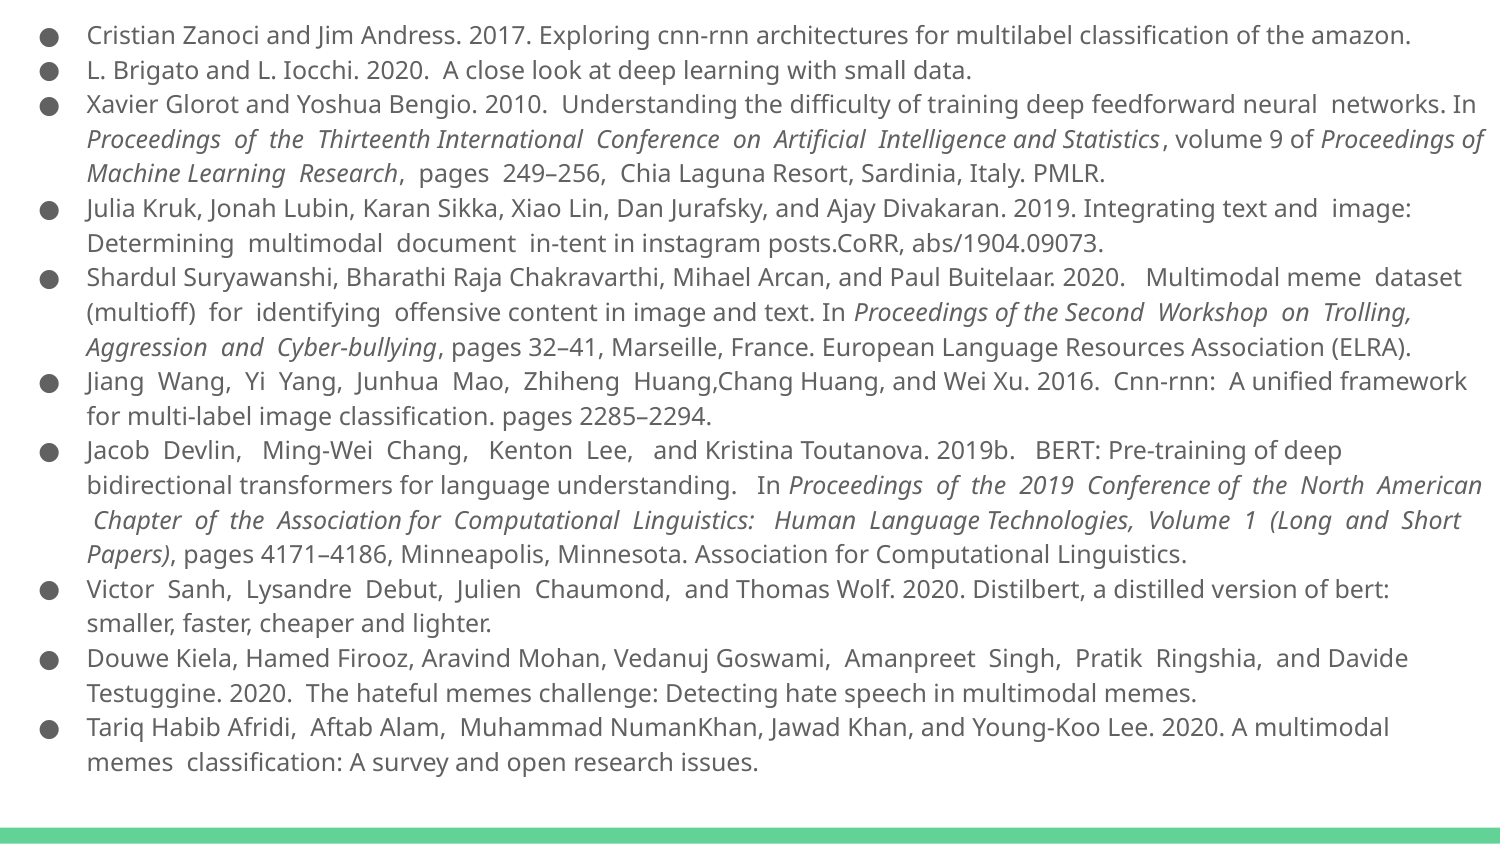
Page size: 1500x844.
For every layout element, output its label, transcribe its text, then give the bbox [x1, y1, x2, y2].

list Cristian Zanoci and Jim Andress. 2017. Exploring cnn-rnn architectures for multilabel classification of the amazon. L. Brigato and L. Iocchi. 2020. A close look at deep learning with small data. Xavier Glorot and Yoshua Bengio. 2010. Understanding the difficulty of training deep feedforward neural networks. In Proceedings of the Thirteenth International Conference on Artificial Intelligence and Statistics, volume 9 of Proceedings of Machine Learning Research, pages 249–256, Chia Laguna Resort, Sardinia, Italy. PMLR. Julia Kruk, Jonah Lubin, Karan Sikka, Xiao Lin, Dan Jurafsky, and Ajay Divakaran. 2019. Integrating text and image: Determining multimodal document in-tent in instagram posts.CoRR, abs/1904.09073. Shardul Suryawanshi, Bharathi Raja Chakravarthi, Mihael Arcan, and Paul Buitelaar. 2020. Multimodal meme dataset (multioff) for identifying offensive content in image and text. In Proceedings of the Second Workshop on Trolling, Aggression and Cyber-bullying, pages 32–41, Marseille, France. European Language Resources Association (ELRA). Jiang Wang, Yi Yang, Junhua Mao, Zhiheng Huang,Chang Huang, and Wei Xu. 2016. Cnn-rnn: A unified framework for multi-label image classification. pages 2285–2294. Jacob Devlin, Ming-Wei Chang, Kenton Lee, and Kristina Toutanova. 2019b. BERT: Pre-training of deep bidirectional transformers for language understanding. In Proceedings of the 2019 Conference of the North American Chapter of the Association for Computational Linguistics: Human Language Technologies, Volume 1 (Long and Short Papers), pages 4171–4186, Minneapolis, Minnesota. Association for Computational Linguistics. Victor Sanh, Lysandre Debut, Julien Chaumond, and Thomas Wolf. 2020. Distilbert, a distilled version of bert: smaller, faster, cheaper and lighter. Douwe Kiela, Hamed Firooz, Aravind Mohan, Vedanuj Goswami, Amanpreet Singh, Pratik Ringshia, and Davide Testuggine. 2020. The hateful memes challenge: Detecting hate speech in multimodal memes. Tariq Habib Afridi, Aftab Alam, Muhammad NumanKhan, Jawad Khan, and Young-Koo Lee. 2020. A multimodal memes classification: A survey and open research issues. [0, 0, 1500, 825]
